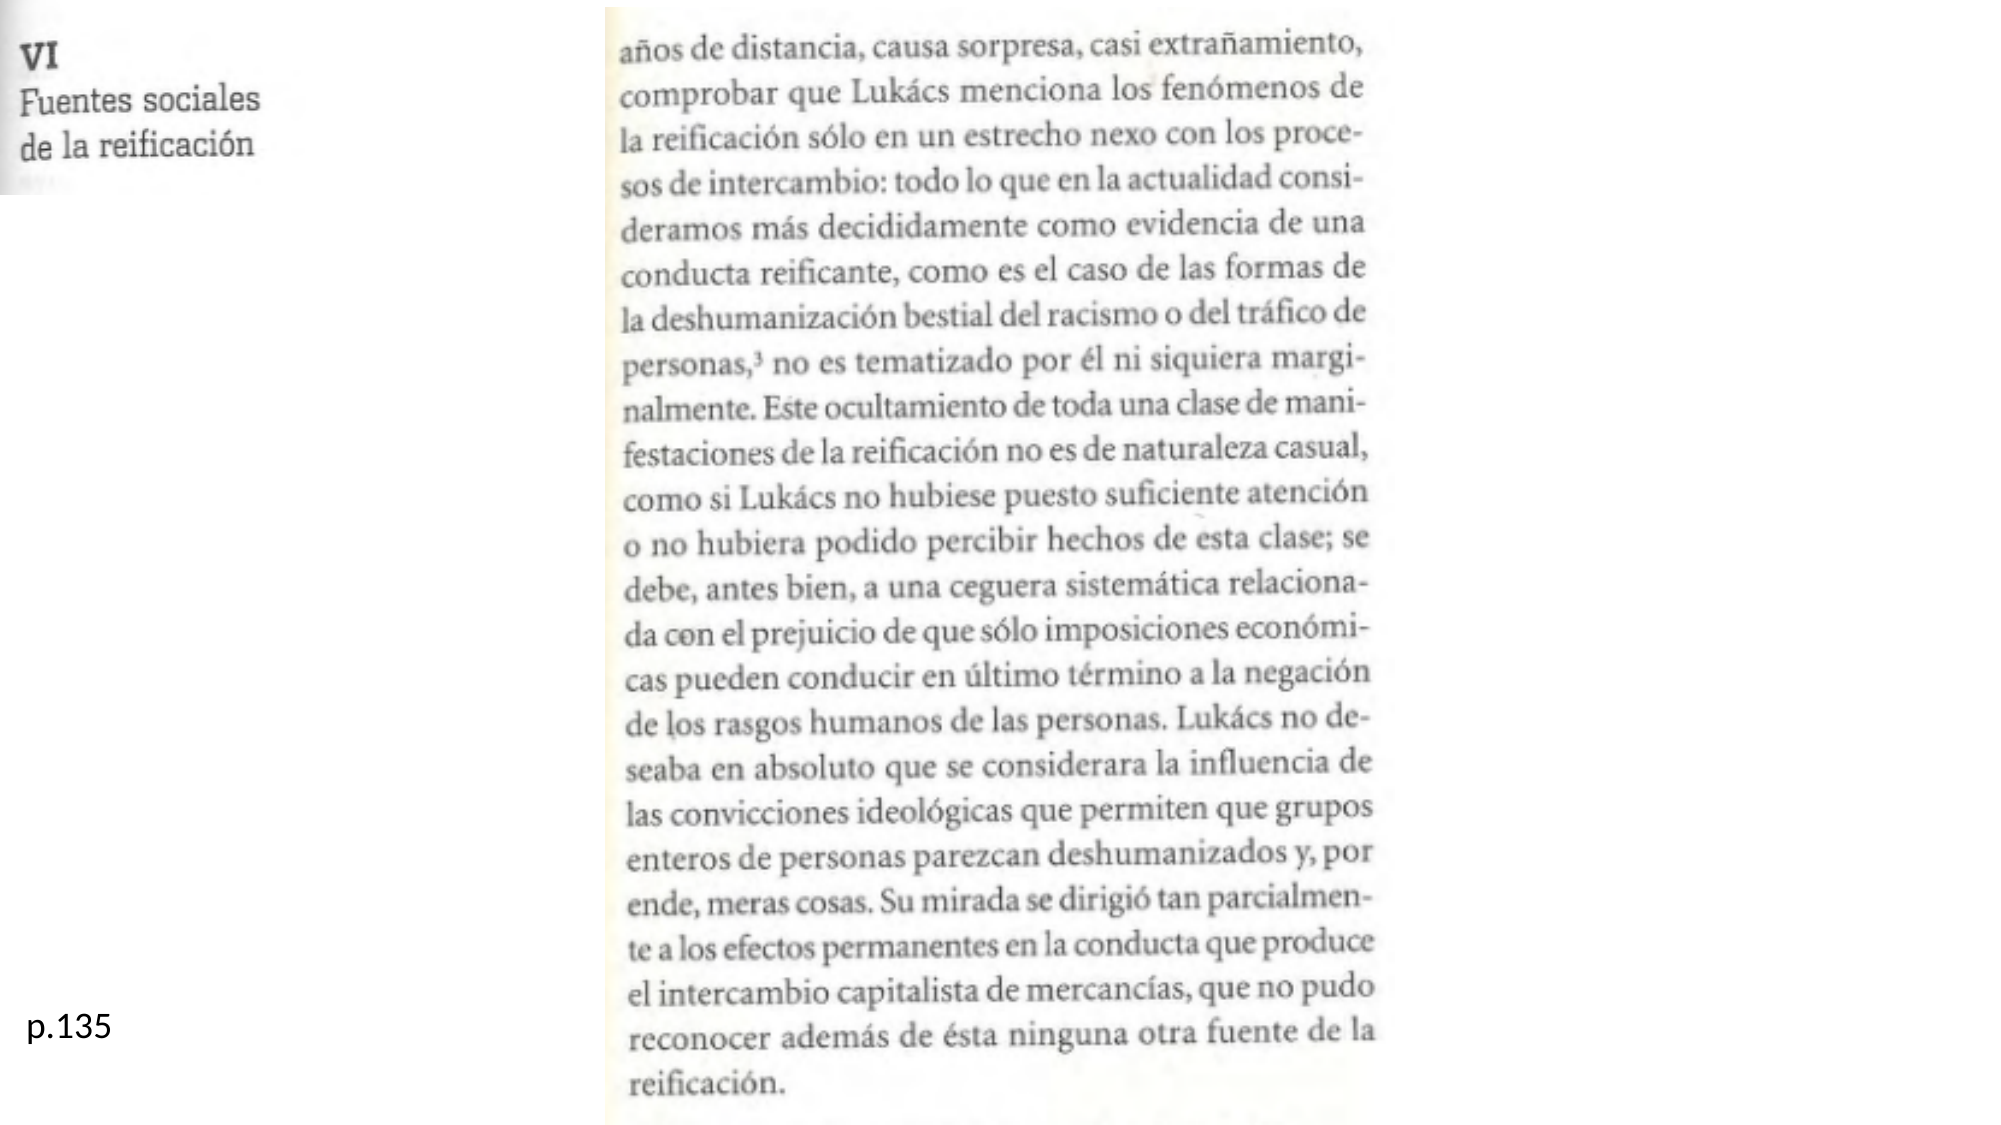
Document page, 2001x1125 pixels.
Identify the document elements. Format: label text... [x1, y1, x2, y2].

picture [0, 0, 306, 195]
picture [605, 6, 1395, 1125]
text_box p.135 [11, 993, 179, 1054]
